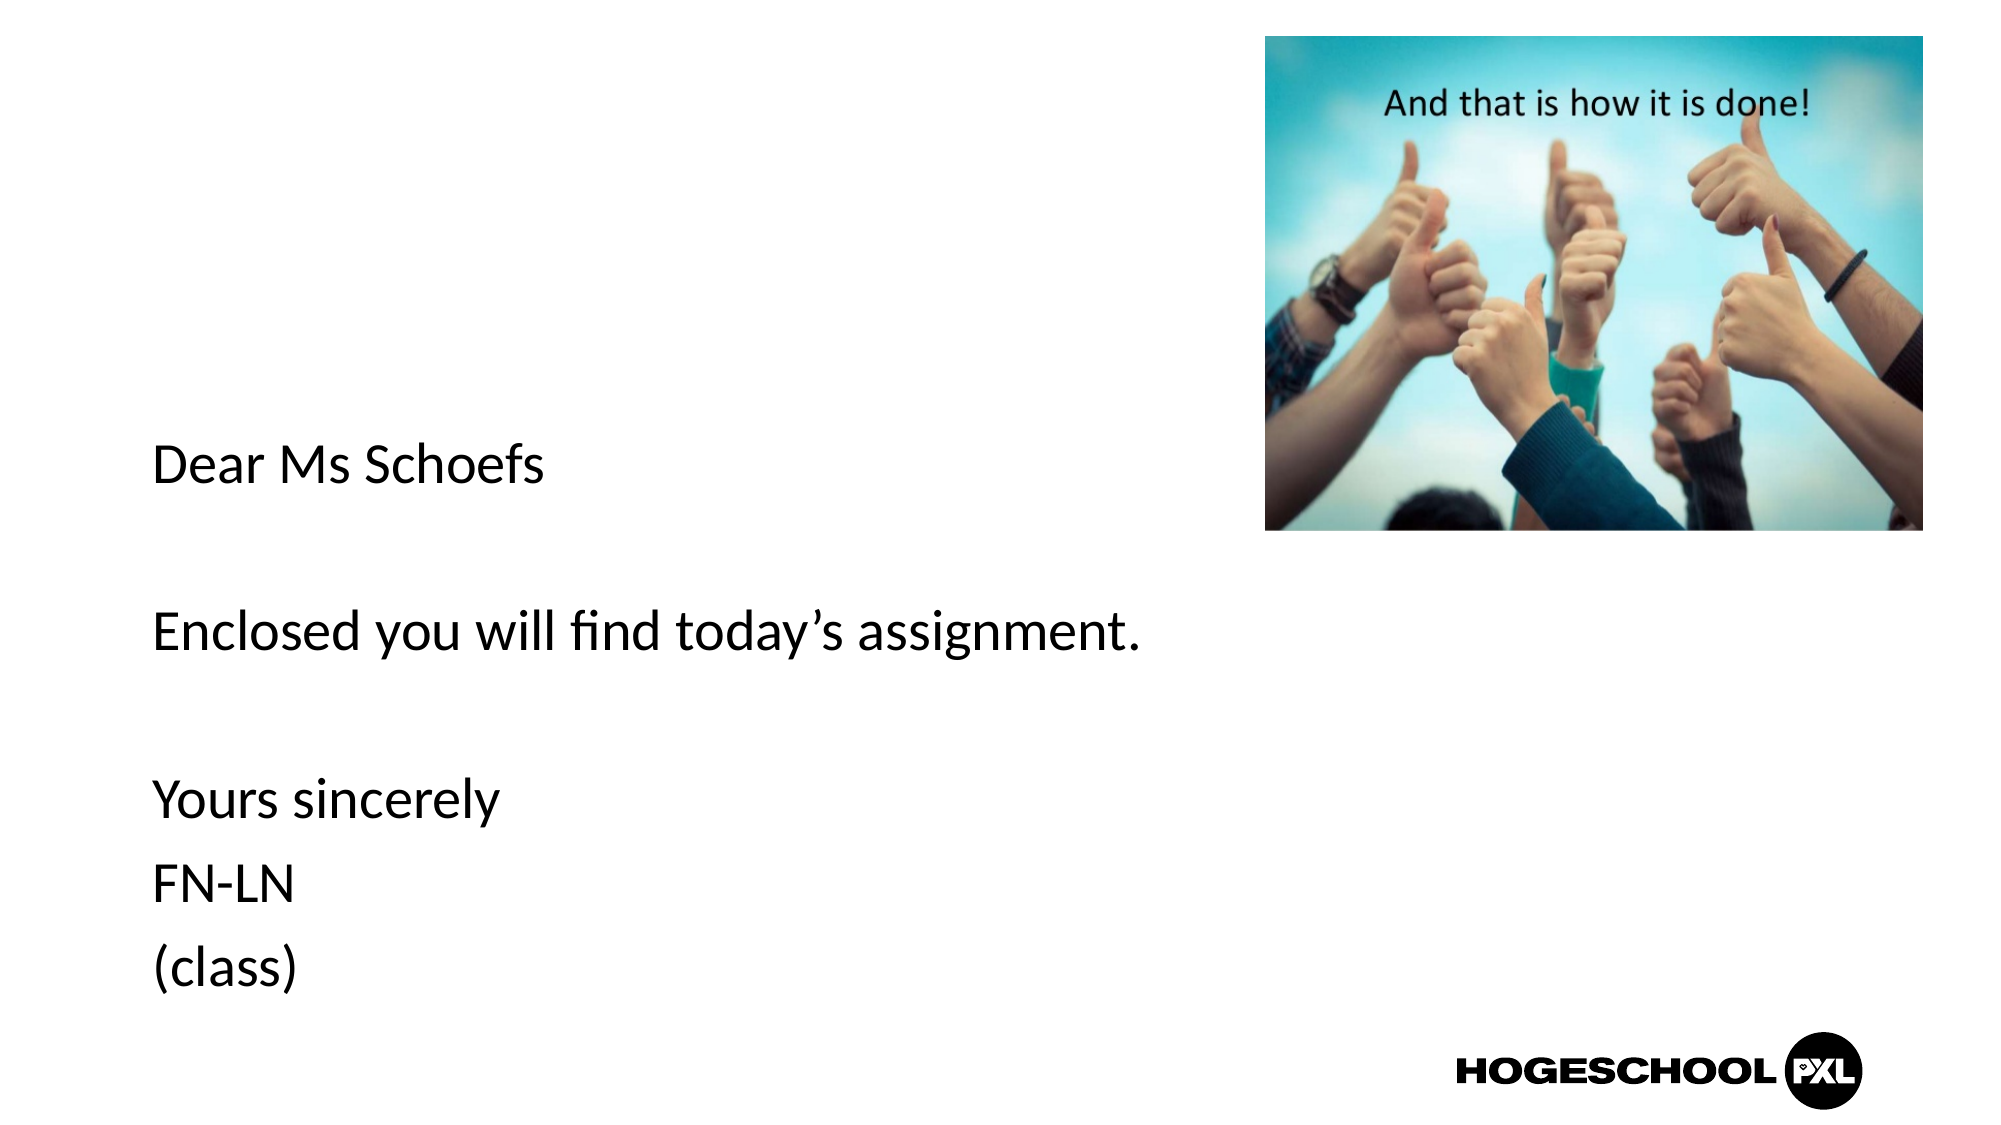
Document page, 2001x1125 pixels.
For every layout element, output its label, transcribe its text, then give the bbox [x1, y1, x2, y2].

picture [1264, 36, 1923, 531]
list Dear Ms Schoefs Enclosed you will find today’s assignment. Yours sincerely FN-LN (class) [137, 425, 1863, 1125]
